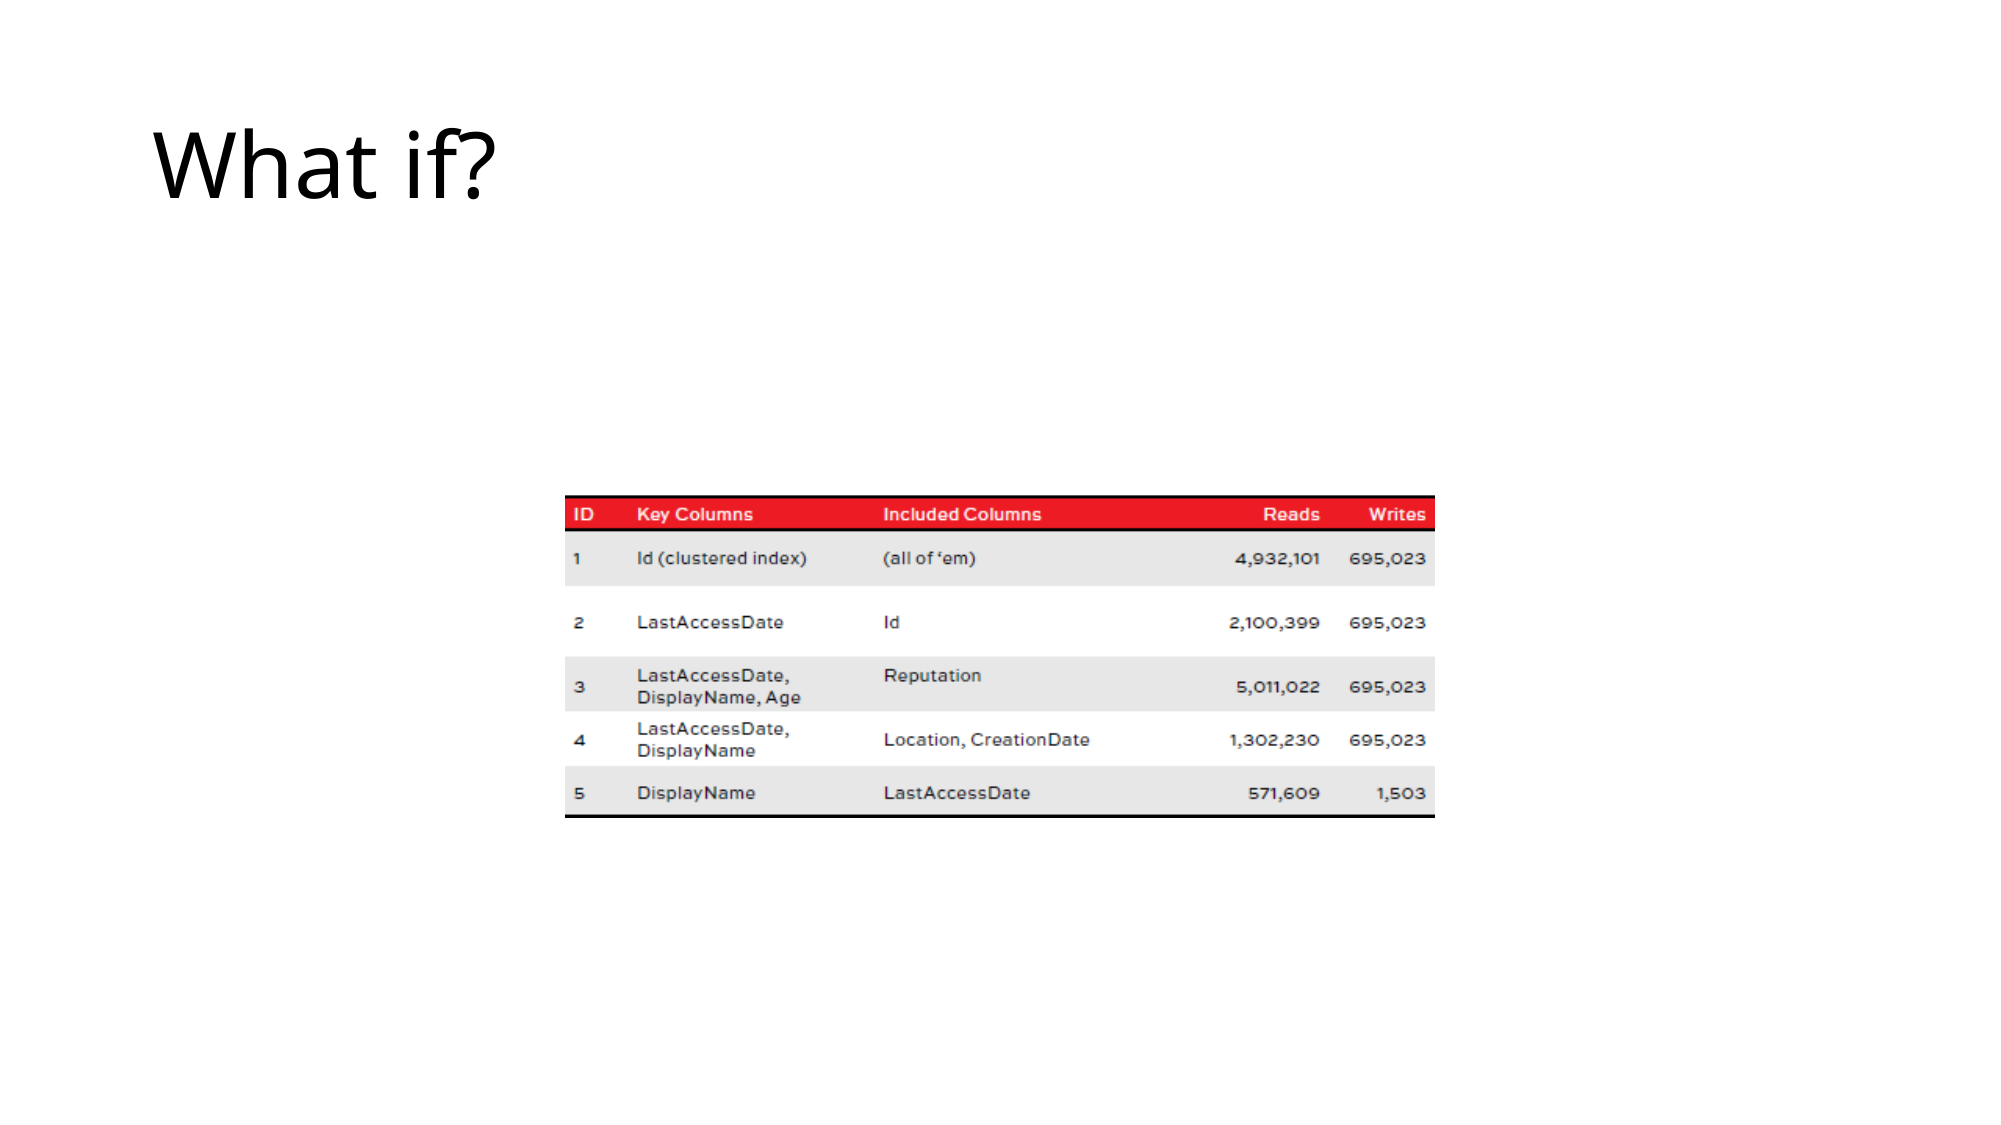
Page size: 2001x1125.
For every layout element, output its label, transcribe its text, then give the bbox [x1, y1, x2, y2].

title What if? [137, 59, 1863, 278]
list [565, 494, 1435, 819]
